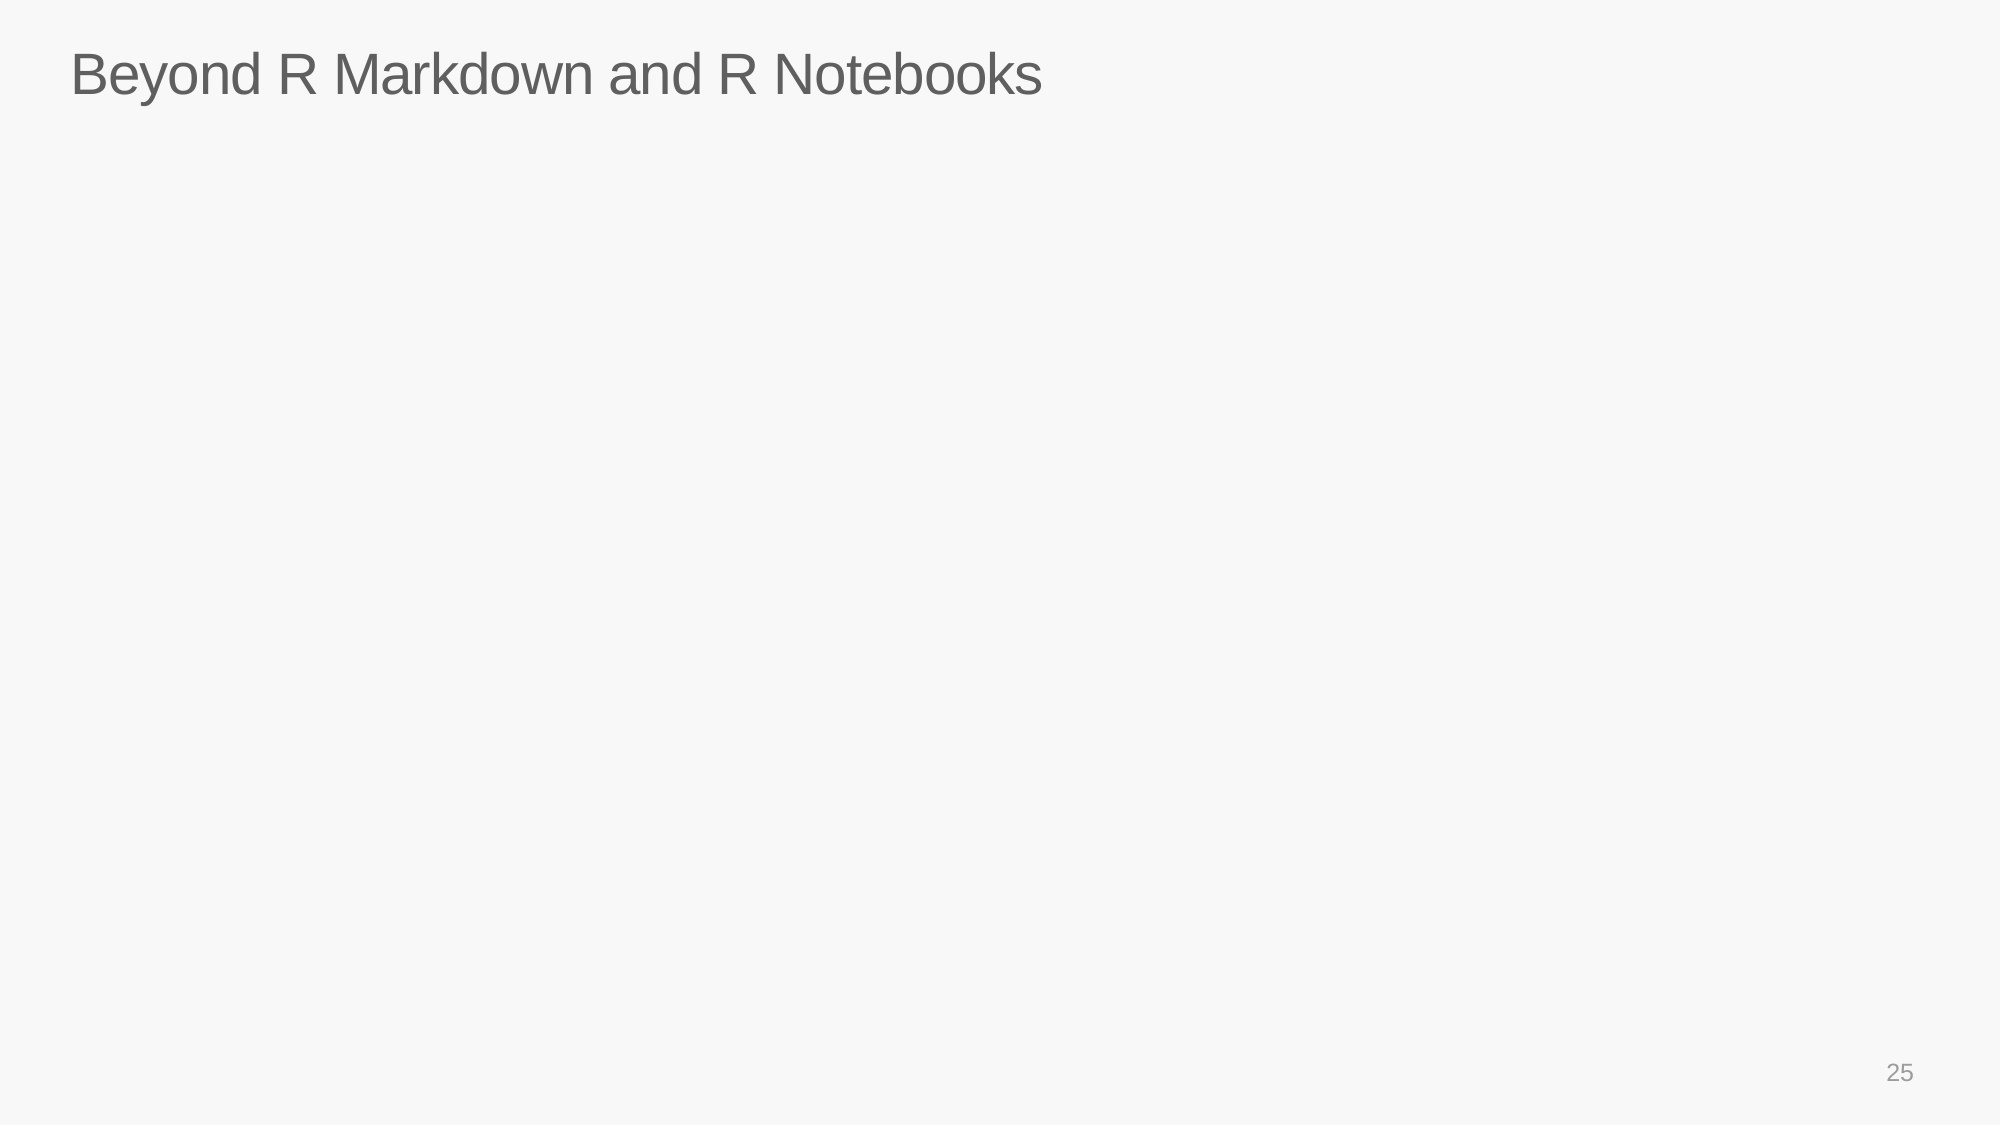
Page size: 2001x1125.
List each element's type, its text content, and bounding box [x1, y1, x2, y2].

slide_number 25 [1479, 1041, 1930, 1102]
title Beyond R Markdown and R Notebooks [70, 45, 1930, 180]
